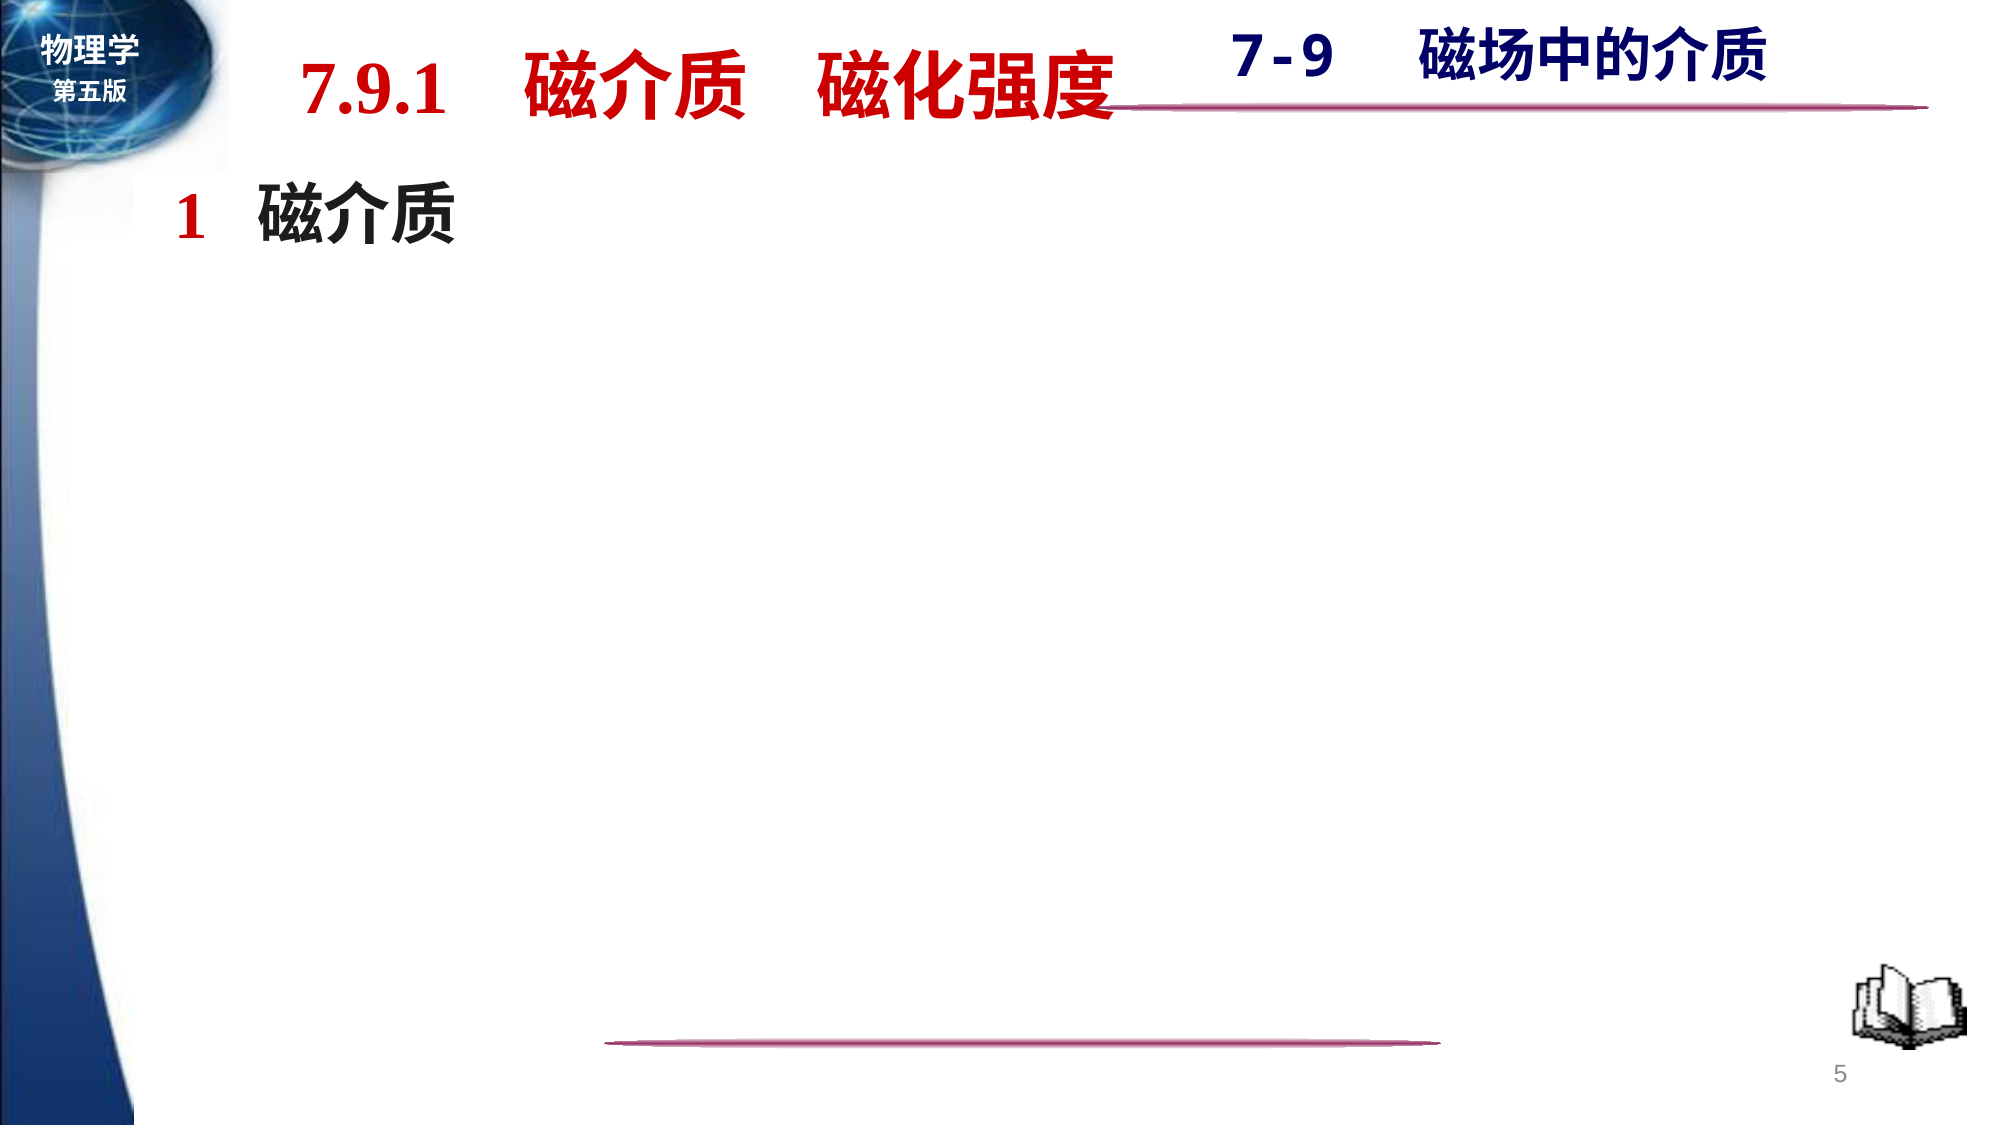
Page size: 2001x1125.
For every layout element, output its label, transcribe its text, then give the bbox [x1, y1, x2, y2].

slide_number 5 [1412, 1042, 1863, 1103]
text_box 1 磁介质 [159, 164, 593, 259]
picture [1850, 962, 1967, 1050]
picture [0, 0, 229, 1125]
text_box 7.9.1 磁介质 磁化强度 [284, 31, 1257, 136]
